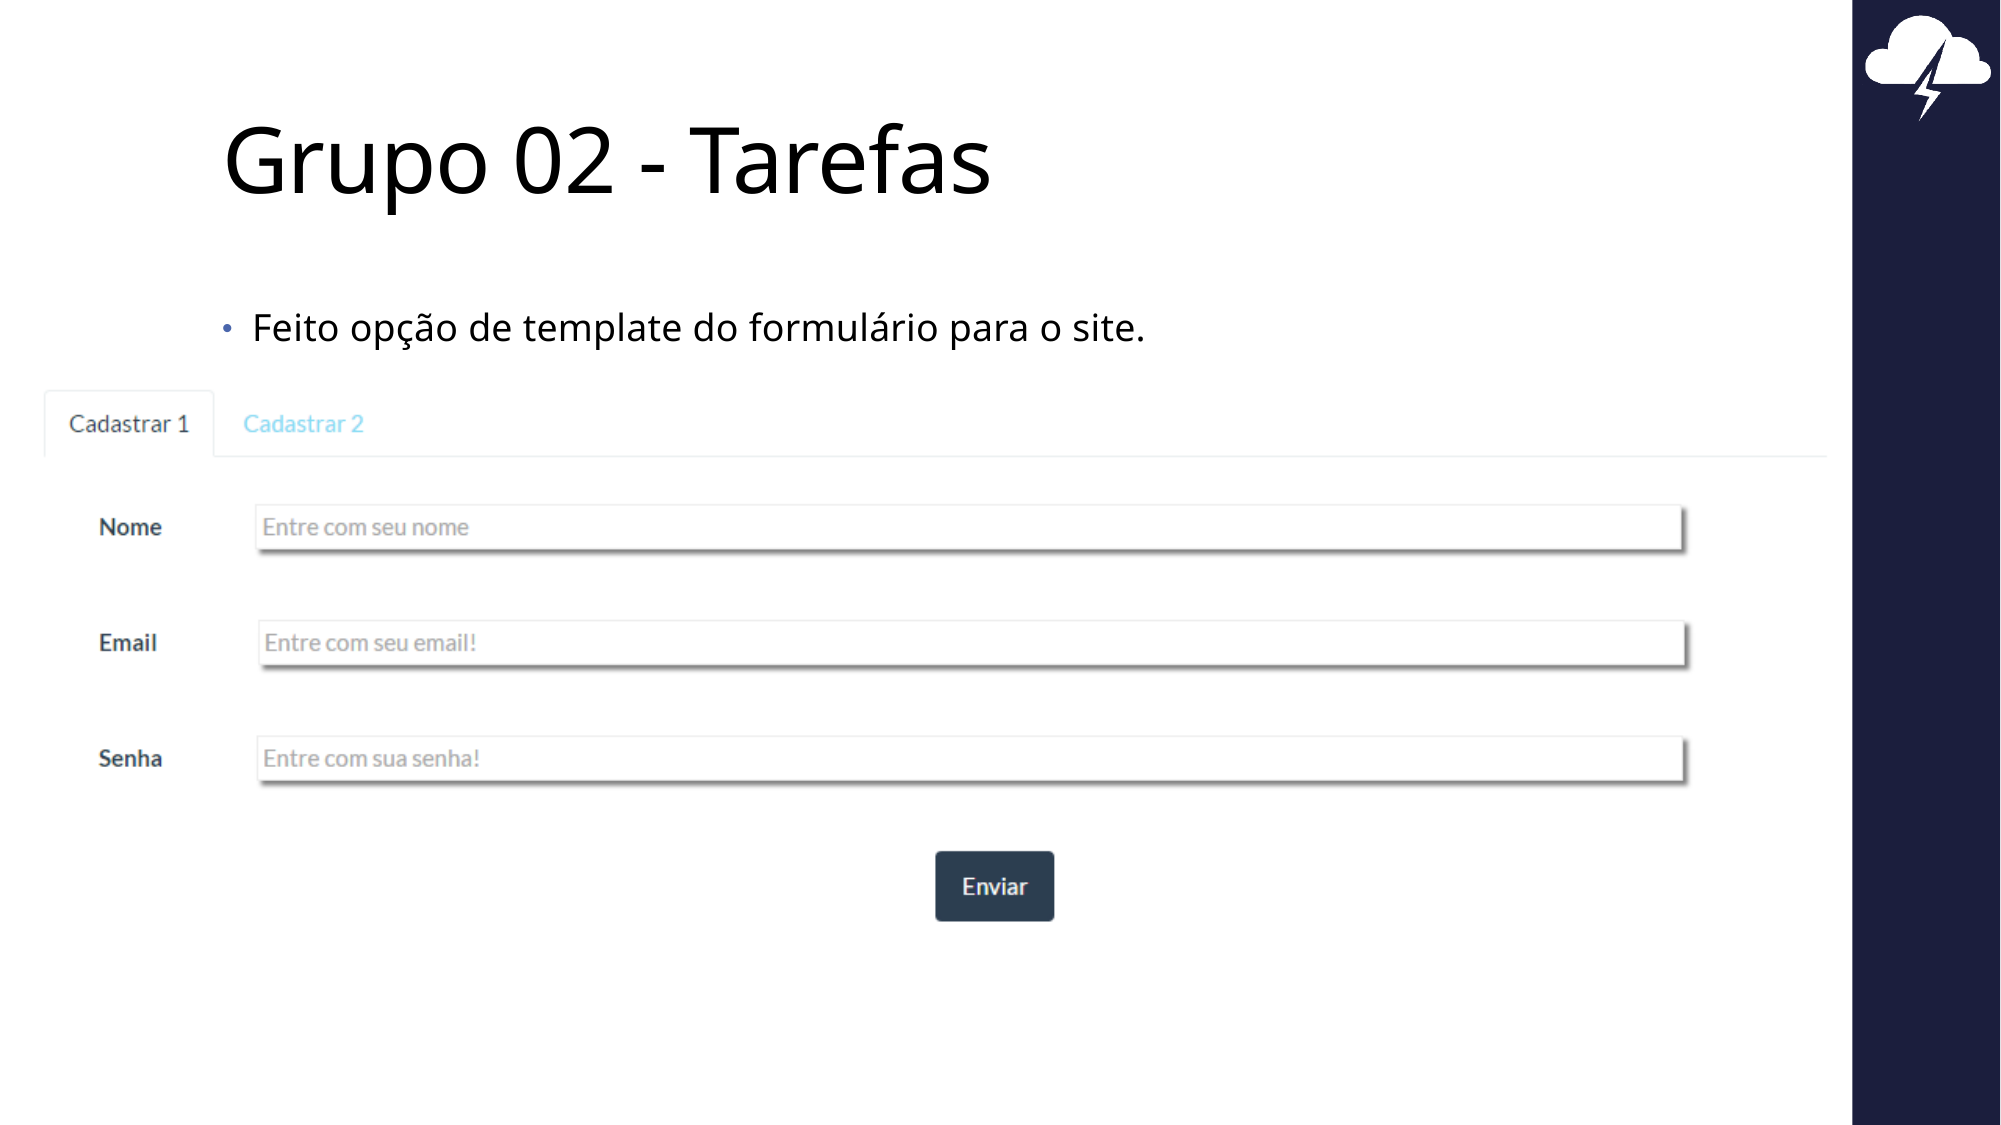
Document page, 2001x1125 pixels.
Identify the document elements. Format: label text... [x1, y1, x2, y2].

picture [1861, 11, 1993, 126]
list Feito opção de template do formulário para o site. [206, 299, 1617, 369]
title Grupo 02 - Tarefas [207, 68, 1797, 221]
picture [27, 372, 1835, 1015]
